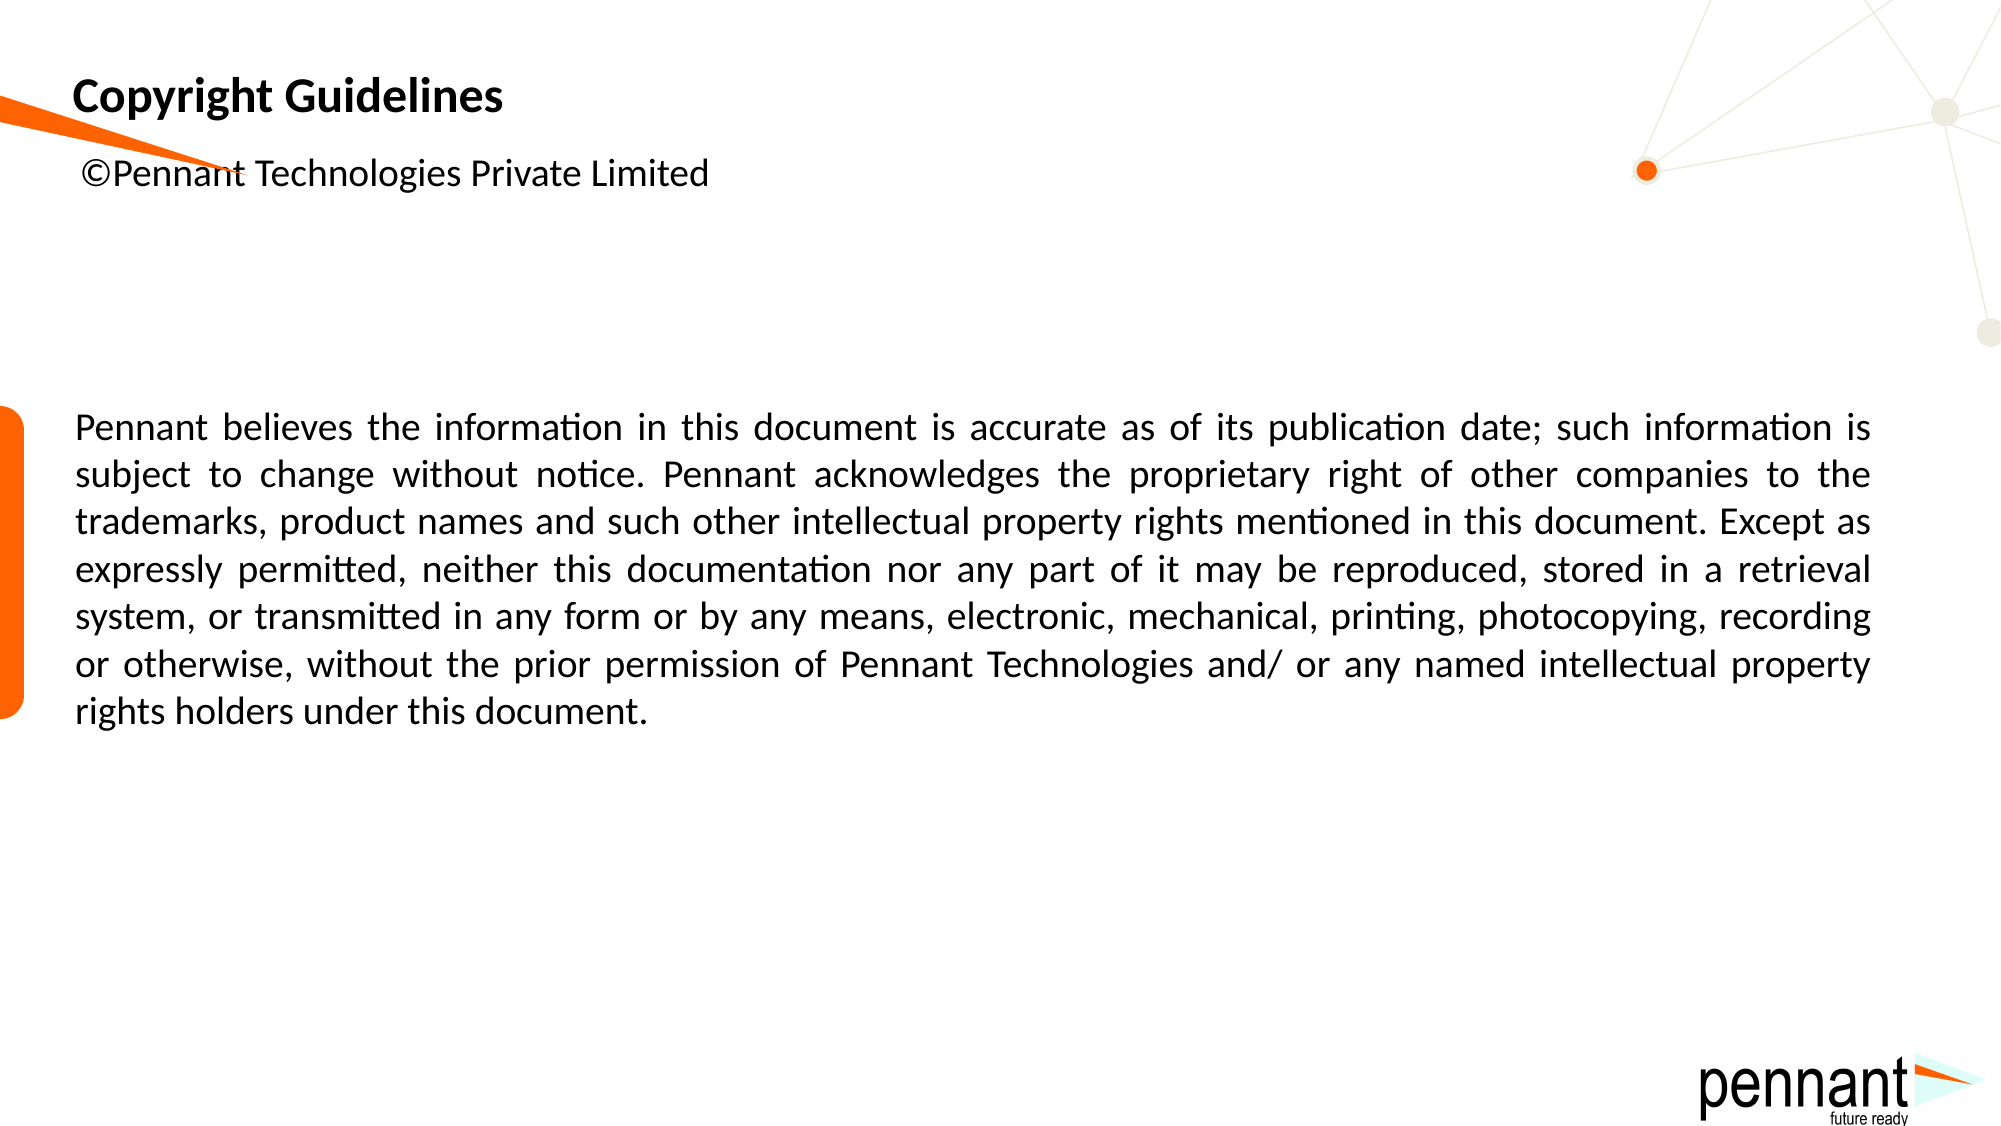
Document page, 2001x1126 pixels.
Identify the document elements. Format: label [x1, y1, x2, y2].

picture [1697, 1045, 1986, 1126]
